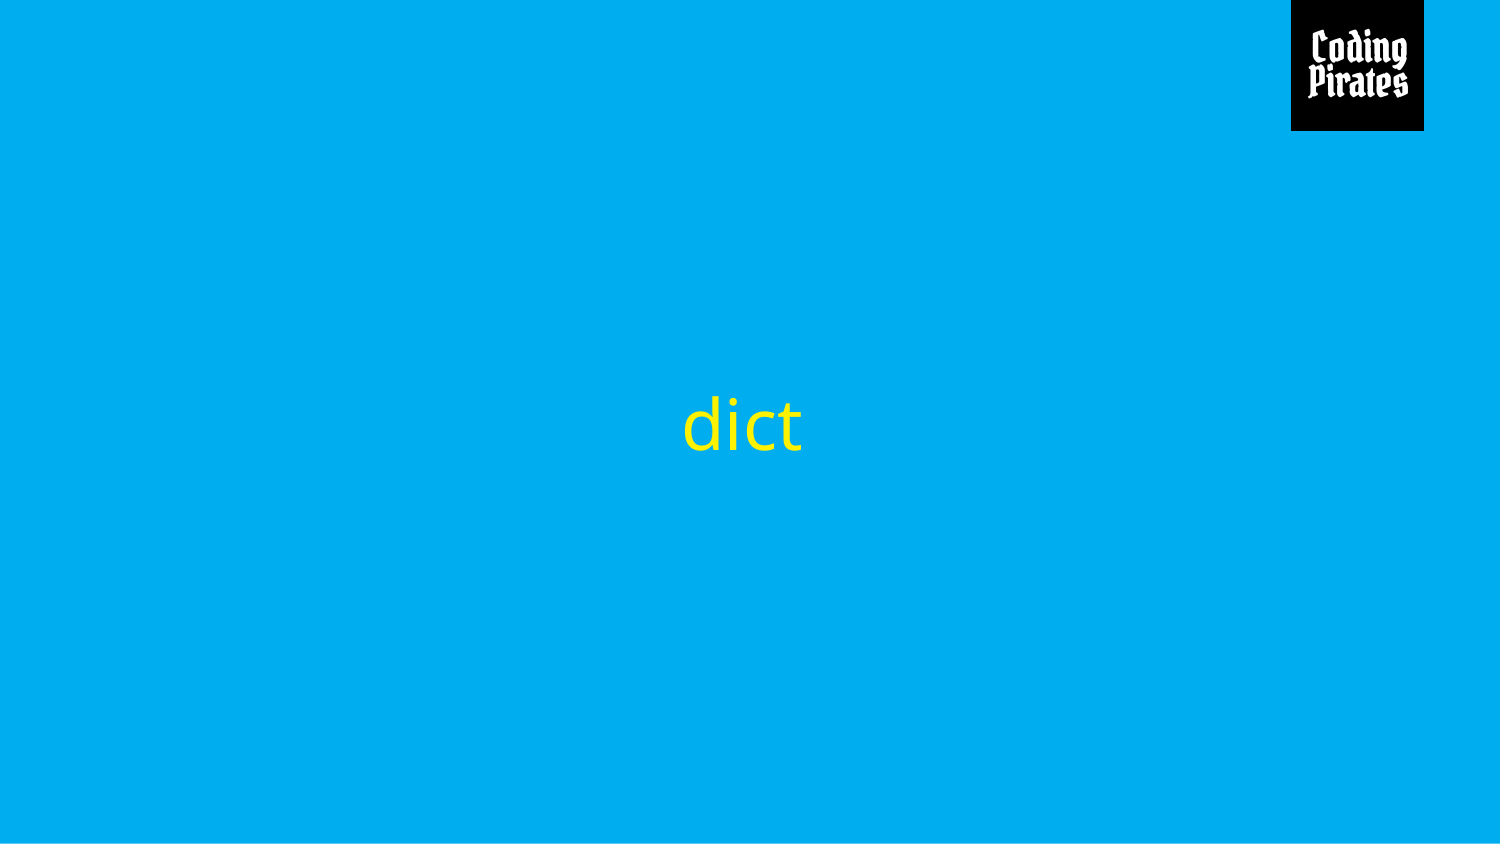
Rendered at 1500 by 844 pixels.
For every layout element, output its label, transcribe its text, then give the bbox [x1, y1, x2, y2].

title dict [12, 352, 1472, 491]
picture [1292, 0, 1423, 130]
